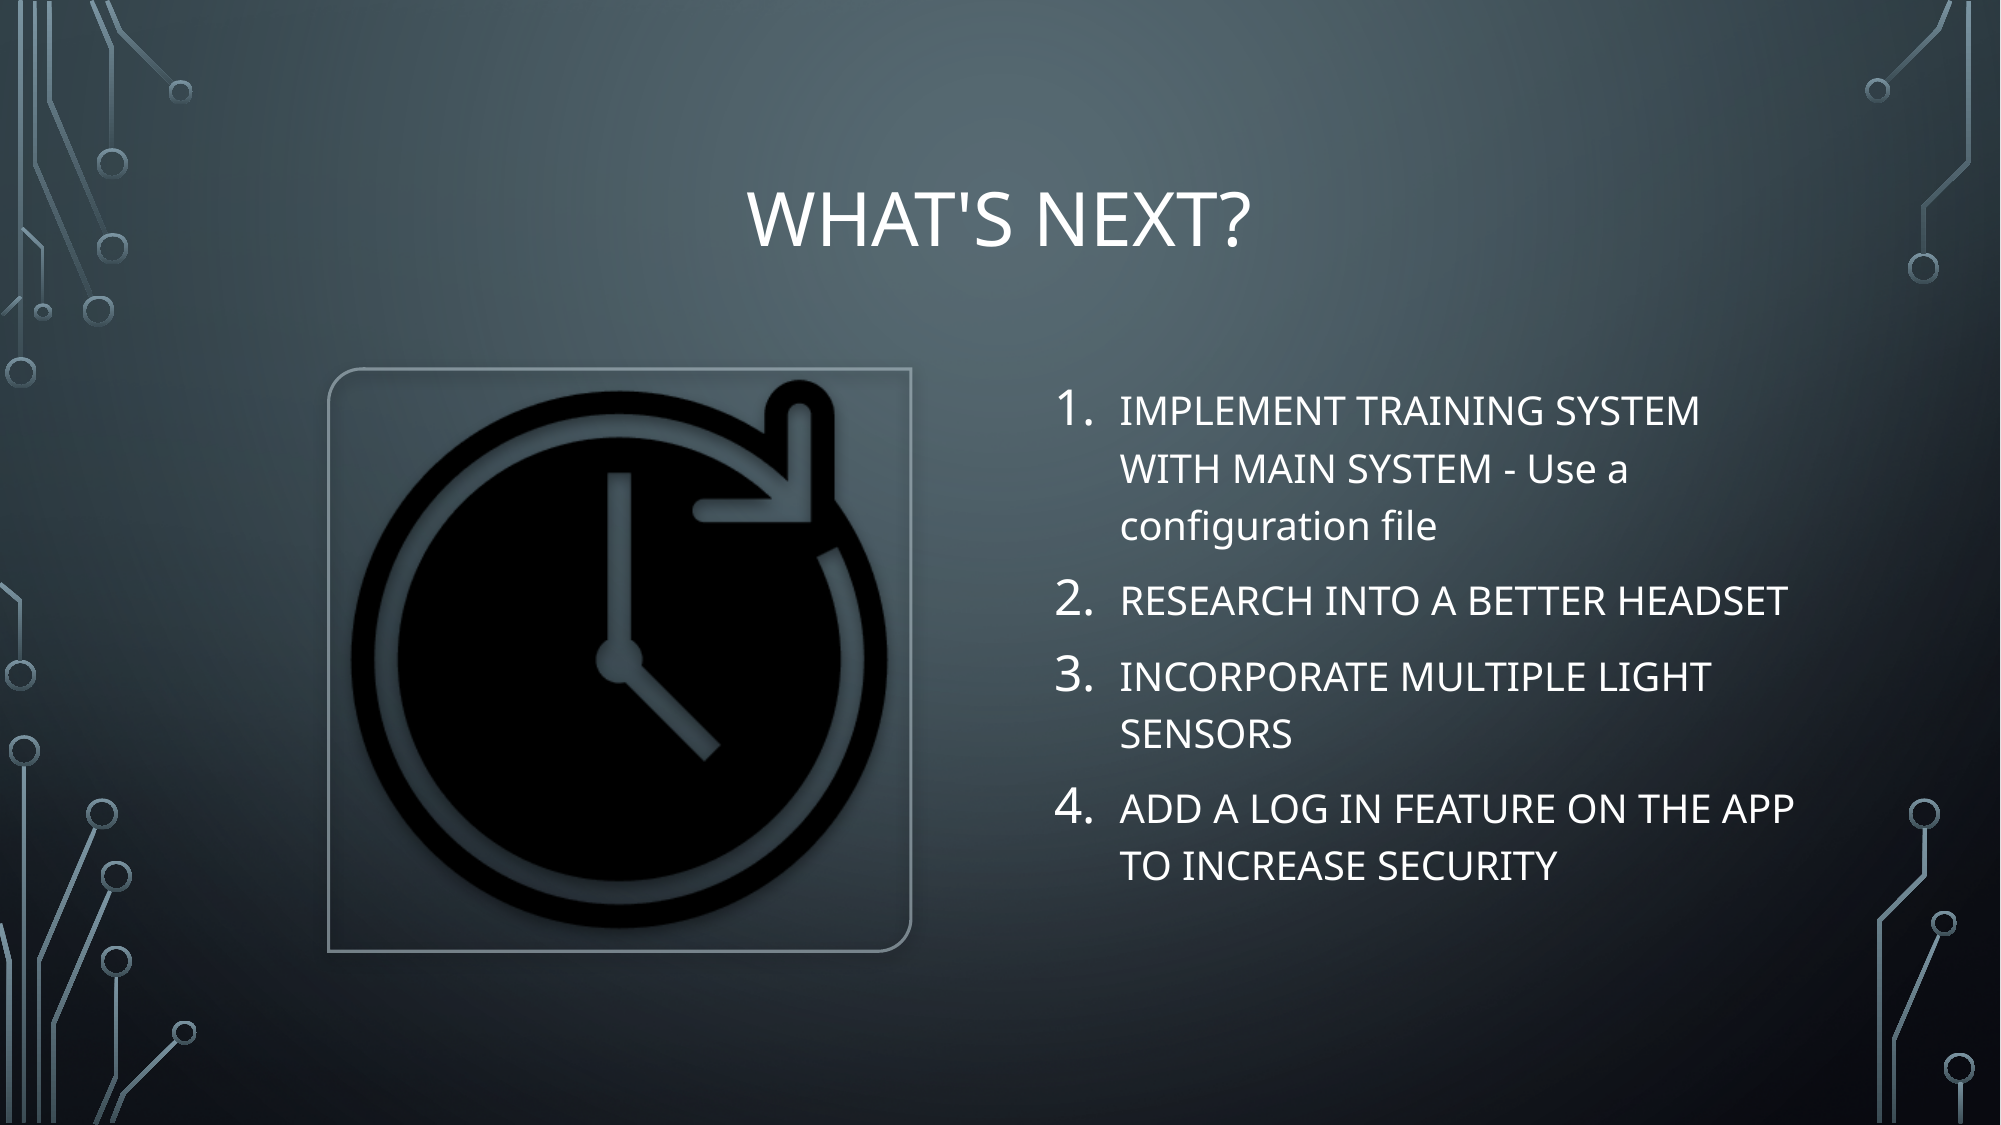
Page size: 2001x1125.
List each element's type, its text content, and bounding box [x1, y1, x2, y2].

picture [328, 368, 912, 952]
list IMPLEMENT TRAINING SYSTEM WITH MAIN SYSTEM - Use a configuration file RESEARCH INTO A BETTER HEADSET INCORPORATE MULTIPLE LIGHT SENSORS ADD A LOG IN FEATURE ON THE APP TO INCREASE SECURITY [1039, 369, 1813, 950]
title What's next? [187, 101, 1813, 344]
